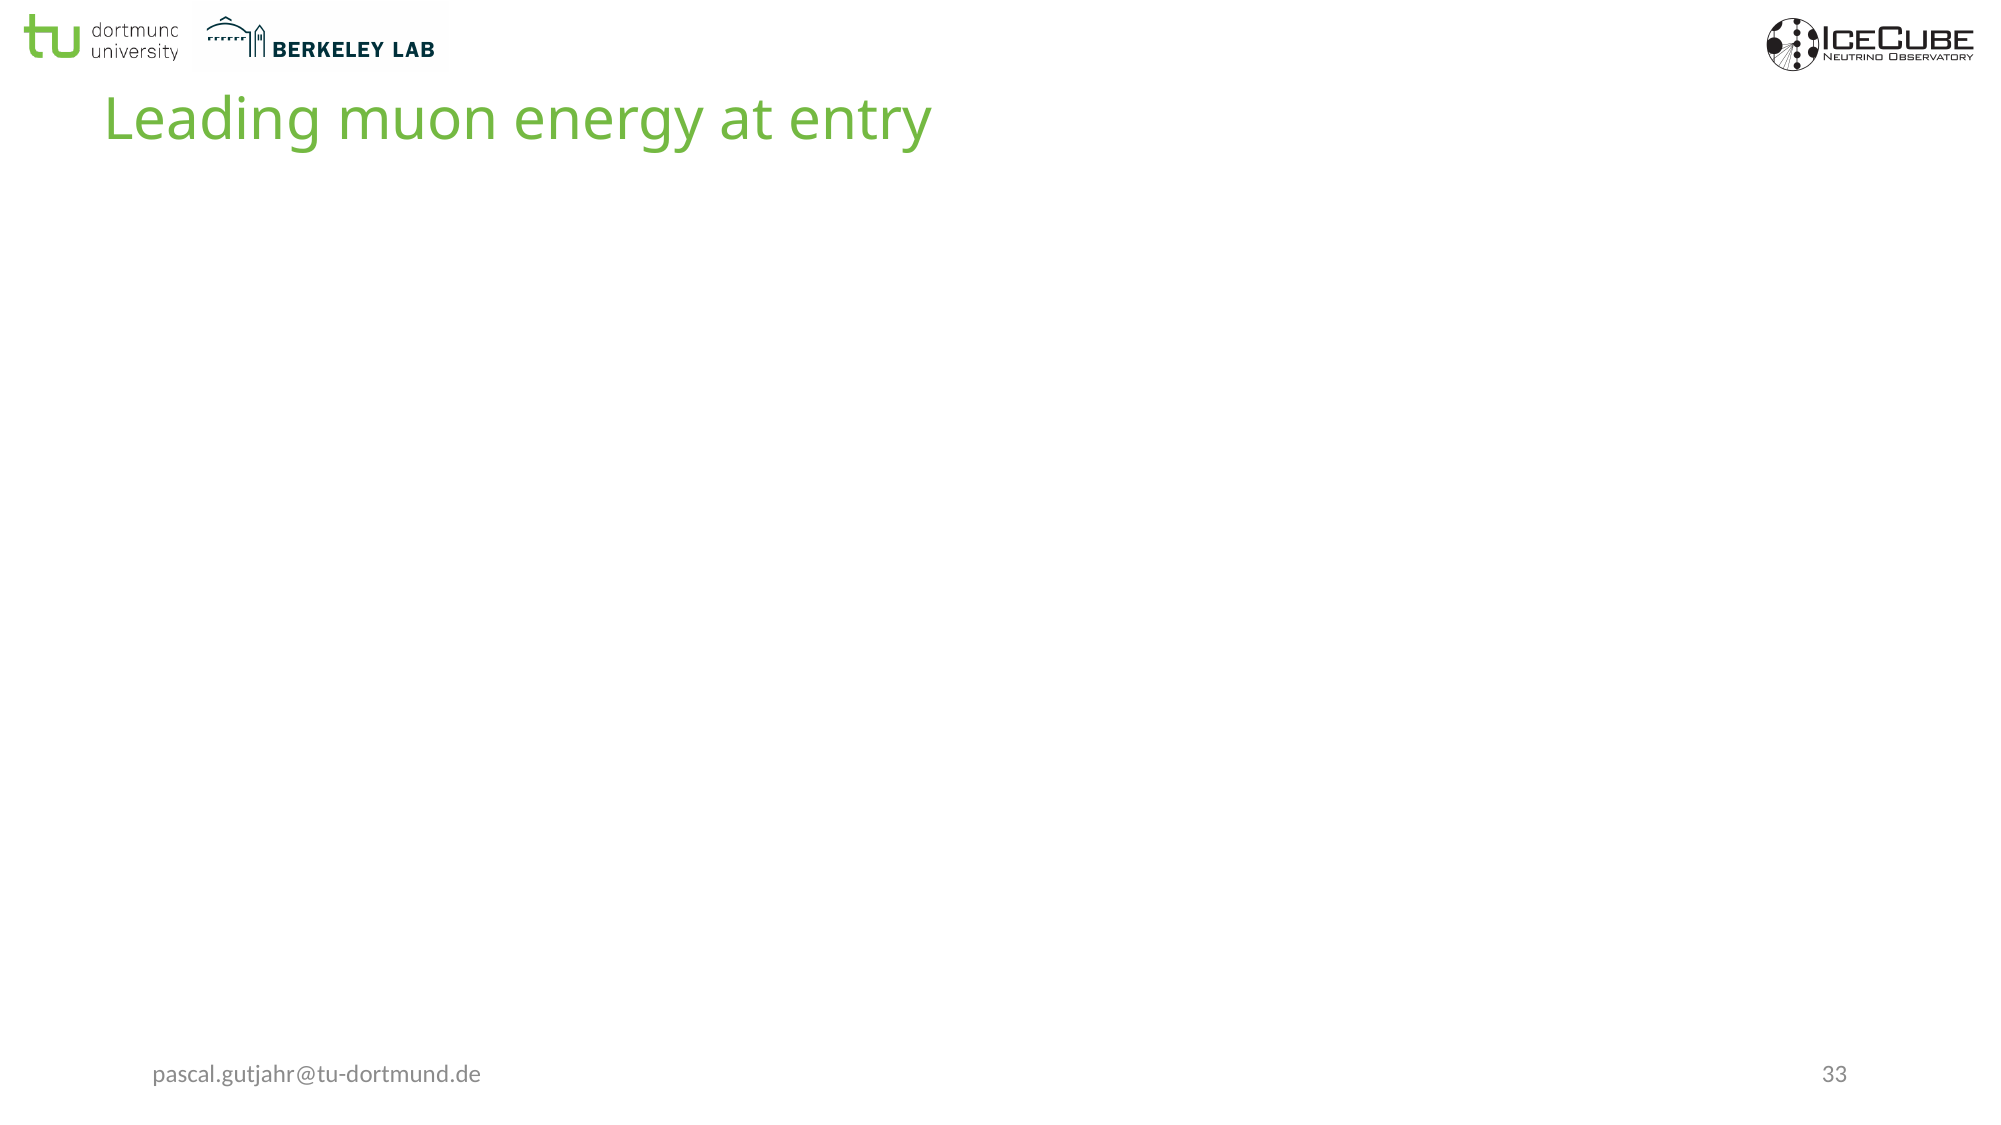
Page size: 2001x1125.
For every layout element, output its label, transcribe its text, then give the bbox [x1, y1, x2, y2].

slide_number 33 [1412, 1042, 1863, 1103]
title Leading muon energy at entry [88, 59, 1977, 182]
picture [192, 1, 449, 59]
slide_number pascal.gutjahr@tu-dortmund.de [137, 1042, 588, 1103]
